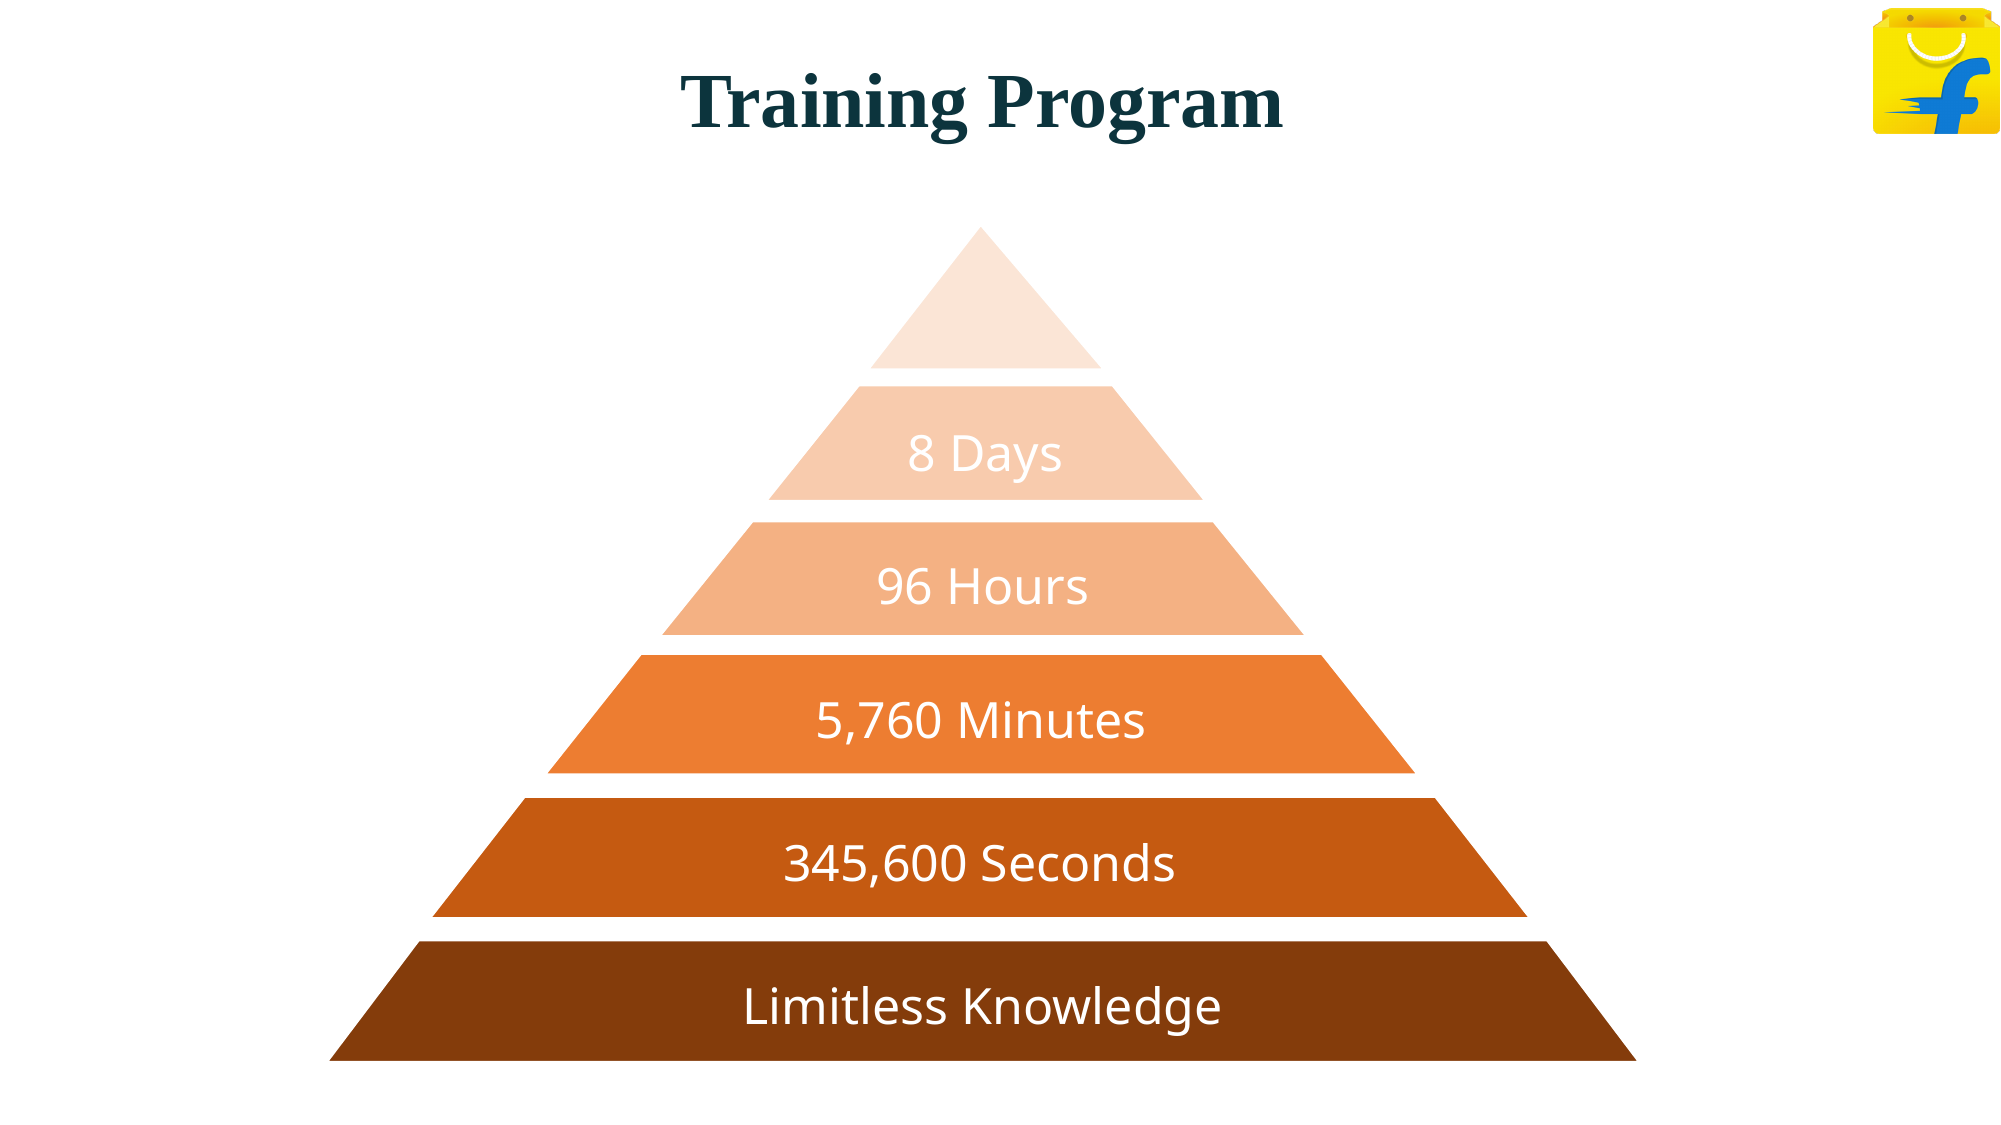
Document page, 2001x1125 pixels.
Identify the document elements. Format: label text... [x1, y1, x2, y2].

picture [1873, 8, 2000, 134]
text_box Training Program [268, 29, 1697, 164]
text_box Limitless Knowledge [324, 939, 1642, 1064]
text_box 96 Hours [657, 520, 1309, 638]
text_box [865, 222, 1107, 371]
text_box 345,600 Seconds [427, 795, 1533, 920]
text_box 8 Days [763, 384, 1209, 503]
text_box 5,760 Minutes [542, 652, 1421, 776]
